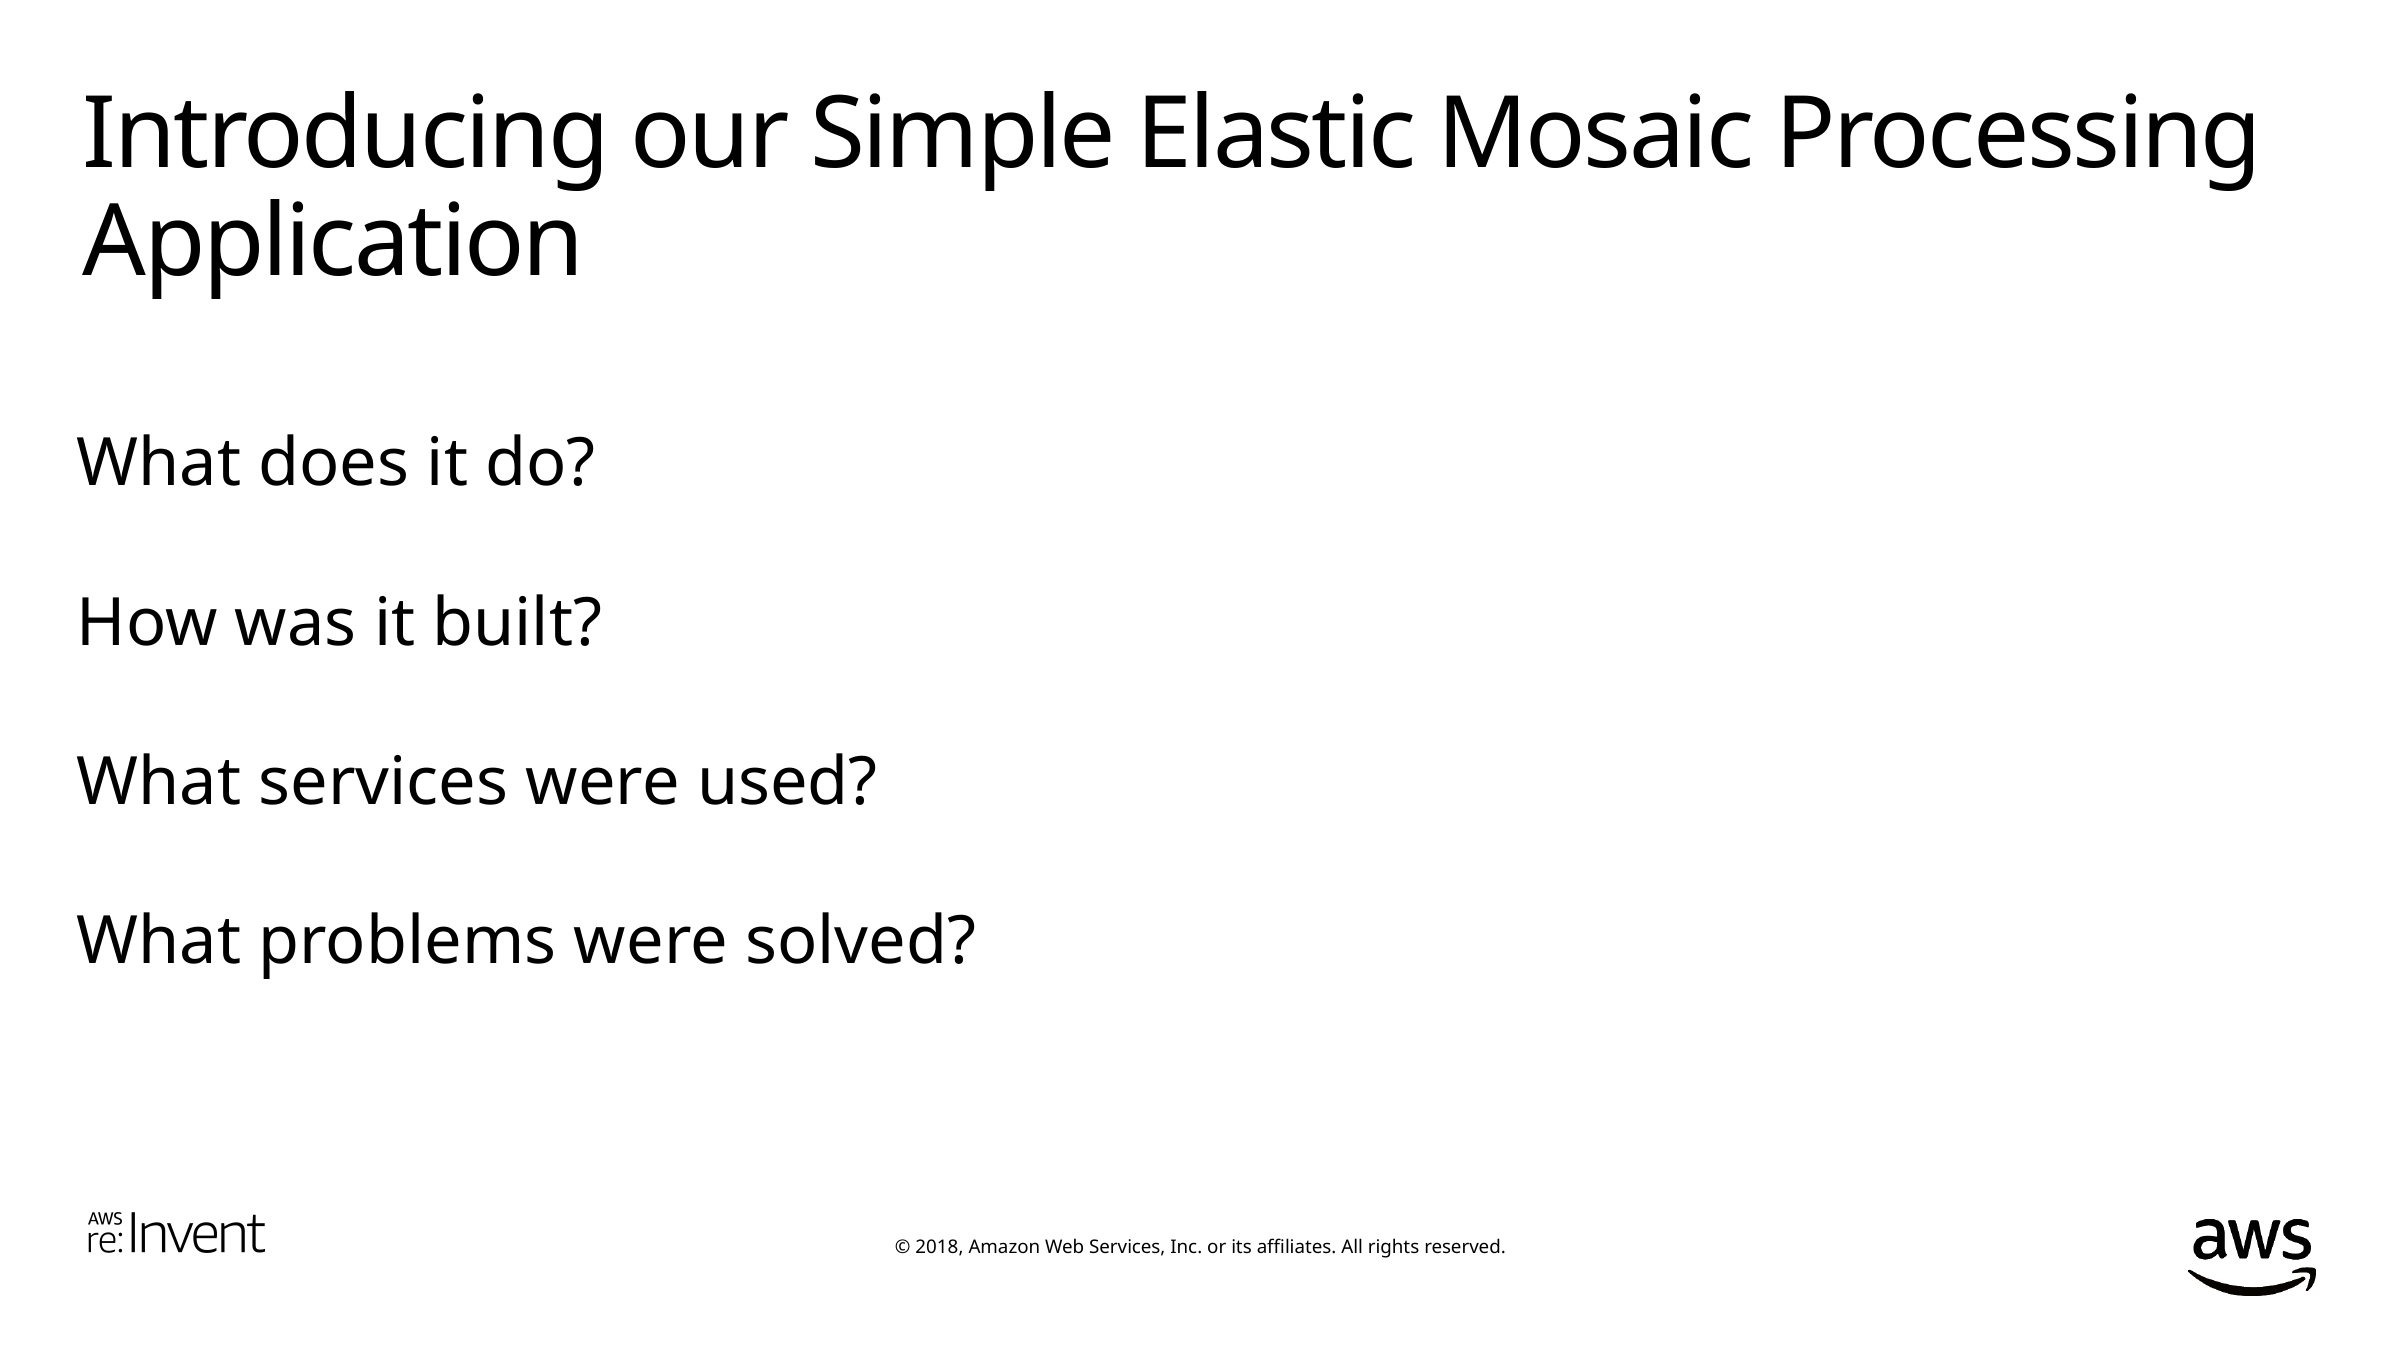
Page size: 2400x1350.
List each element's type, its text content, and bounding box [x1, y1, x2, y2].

title Introducing our Simple Elastic Mosaic Processing Application [52, 56, 2348, 308]
list What does it do? How was it built? What services were used? What problems were solved? [52, 413, 2059, 1212]
picture [2188, 1219, 2316, 1296]
picture [88, 1212, 265, 1253]
